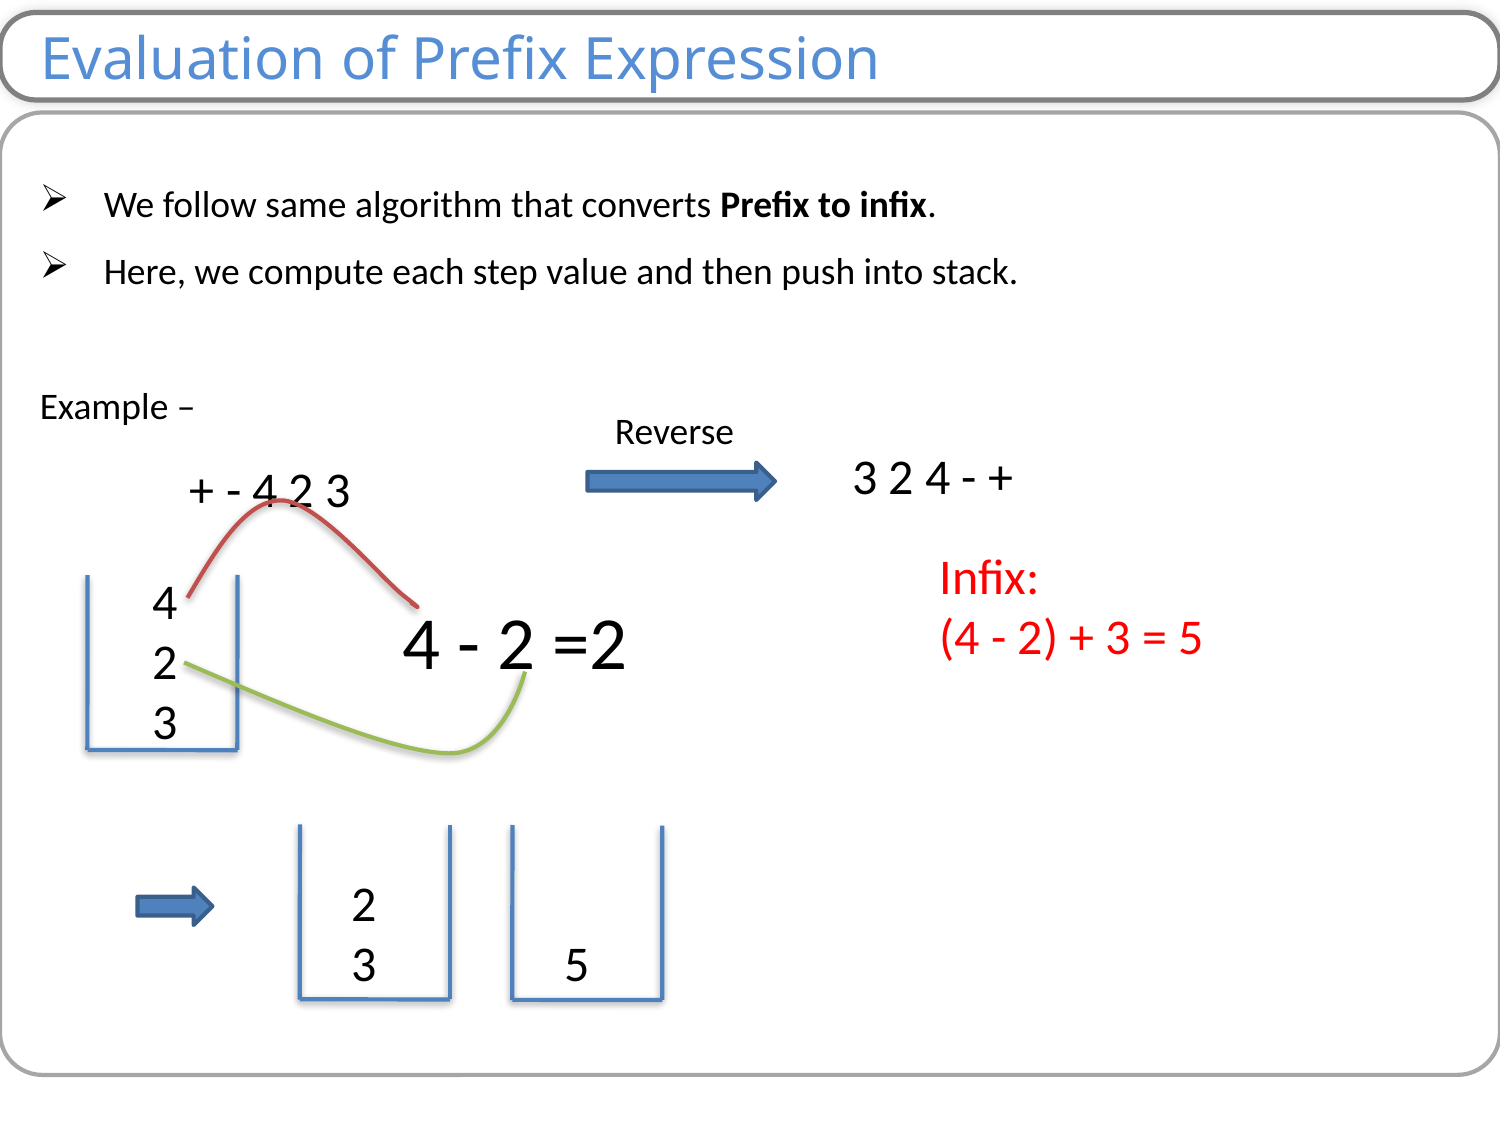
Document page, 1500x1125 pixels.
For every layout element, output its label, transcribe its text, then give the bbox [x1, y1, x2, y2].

text_box [0, 111, 1500, 1078]
text_box [242, 664, 528, 756]
text_box 3 2 4 - + [837, 437, 1338, 513]
text_box We follow same algorithm that converts Prefix to infix. Here, we compute each step value and then push into stack. Example – + - 4 2 3 [24, 149, 1475, 615]
text_box [585, 460, 778, 502]
text_box [207, 498, 397, 602]
text_box 4 - 2 =2 [387, 587, 1063, 693]
text_box Evaluation of Prefix Expression [0, 10, 1500, 103]
text_box Infix: (4 - 2) + 3 = 5 [924, 537, 1425, 673]
text_box [135, 885, 215, 927]
text_box Reverse [599, 399, 750, 460]
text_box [299, 824, 451, 1001]
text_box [511, 824, 663, 1001]
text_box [87, 562, 238, 760]
